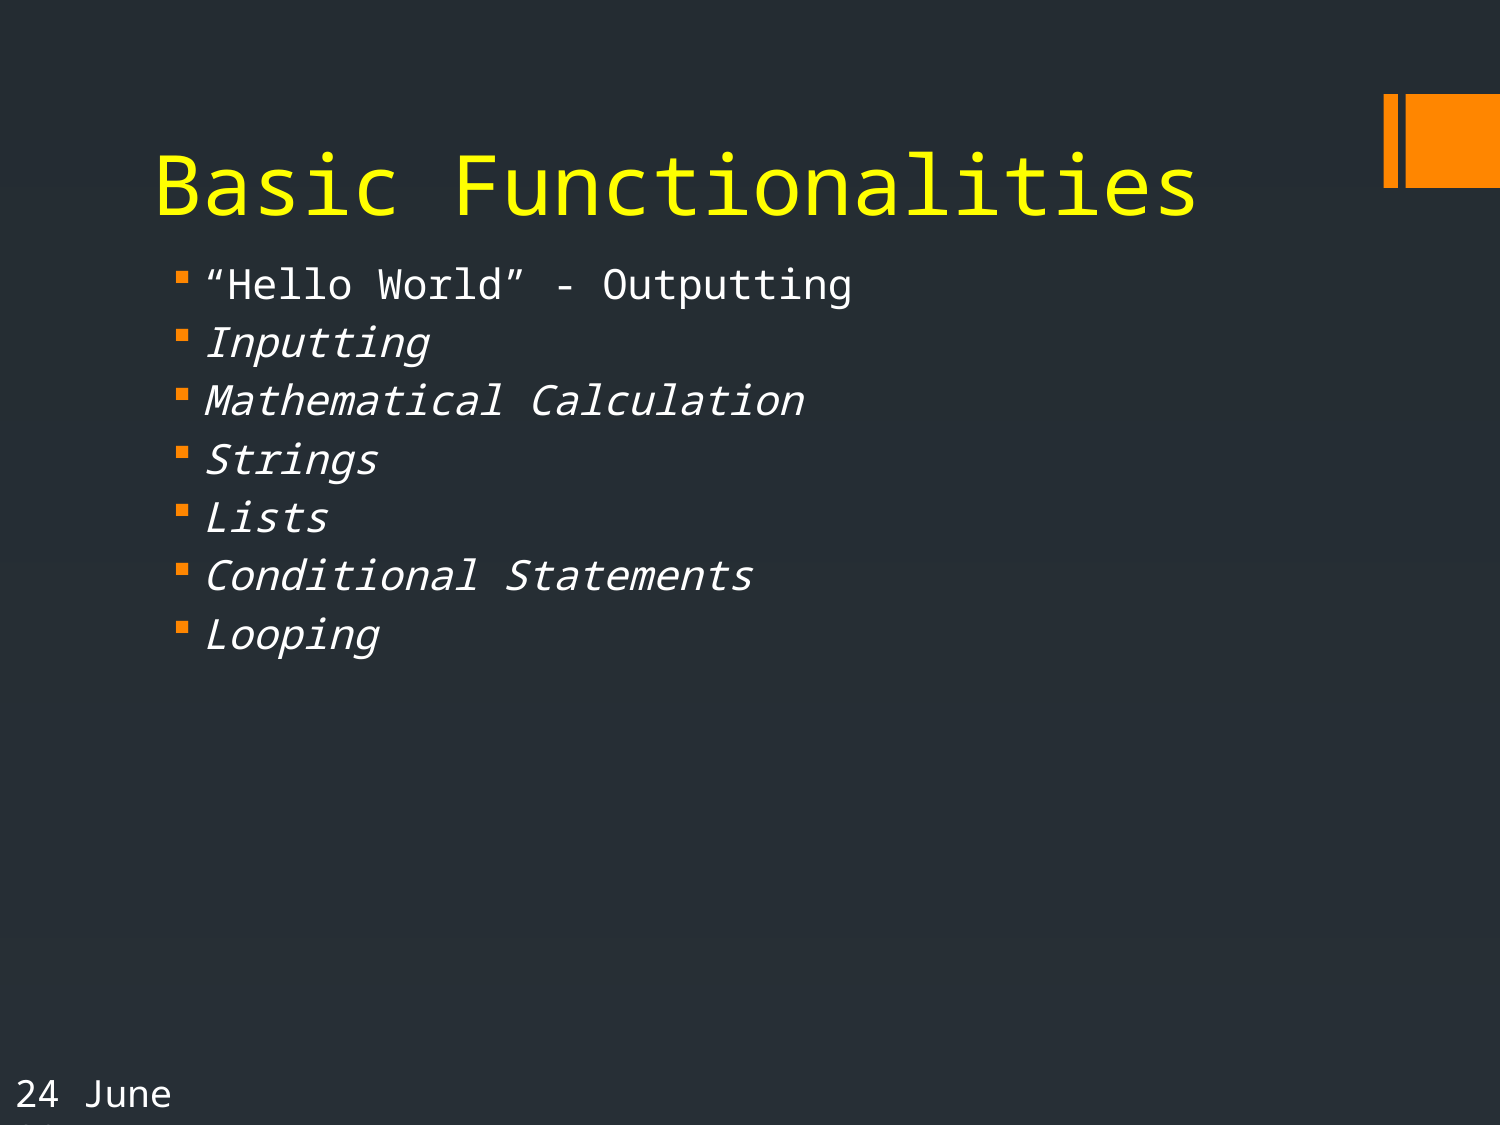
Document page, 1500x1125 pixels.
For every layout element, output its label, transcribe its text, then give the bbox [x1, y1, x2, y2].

list “Hello World” - Outputting Inputting Mathematical Calculation Strings Lists Conditional Statements Looping [150, 249, 1350, 831]
title Basic Functionalities [137, 50, 1338, 240]
